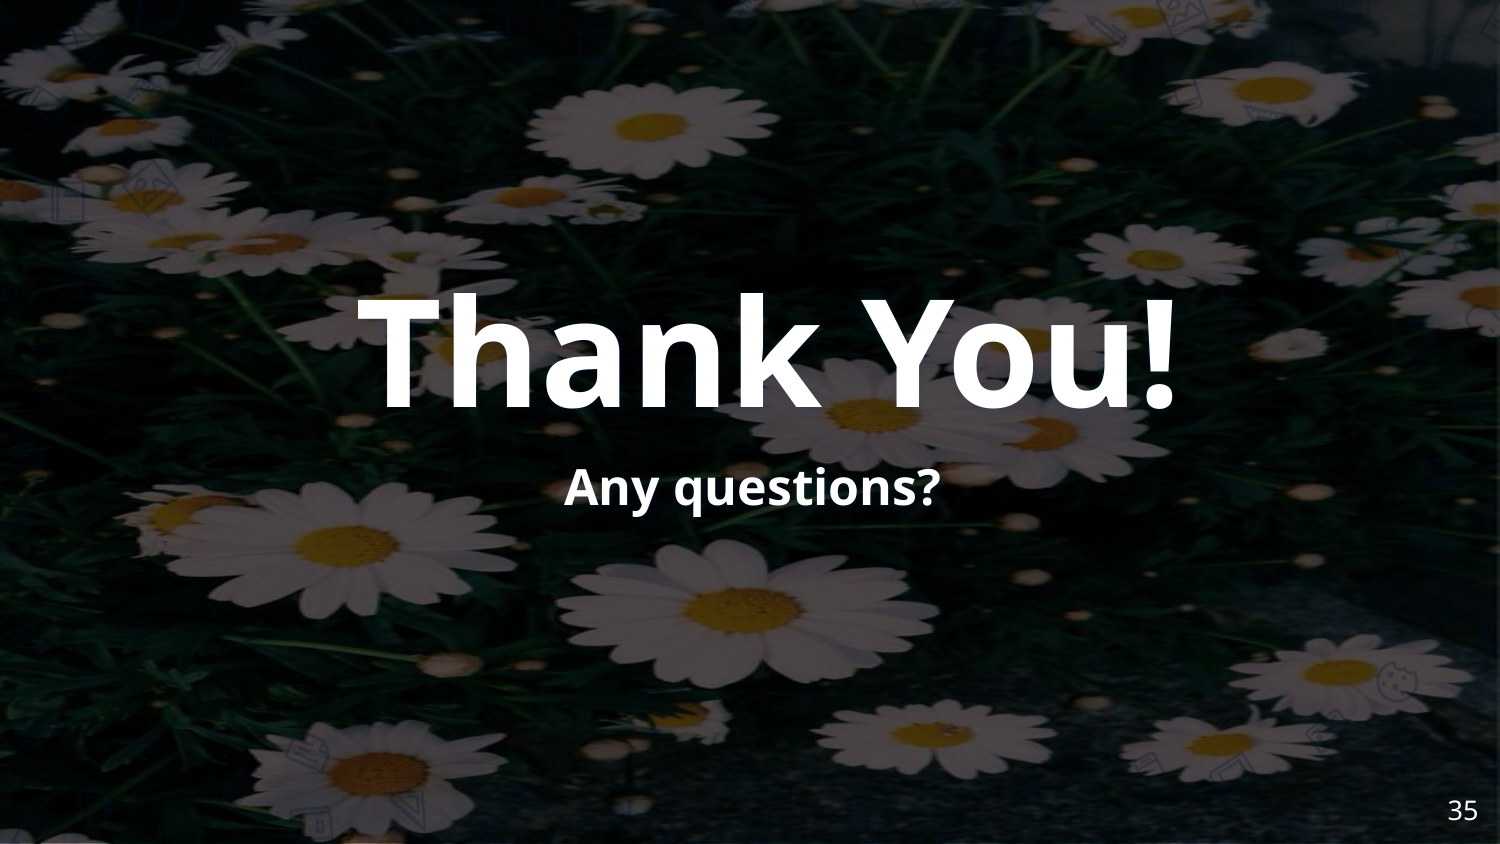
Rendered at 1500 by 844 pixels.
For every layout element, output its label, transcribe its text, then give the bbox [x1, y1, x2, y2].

text_box Any questions? [534, 440, 972, 564]
text_box [0, 0, 1500, 844]
text_box Thank You! [130, 336, 1407, 453]
slide_number 35 [1403, 779, 1494, 844]
